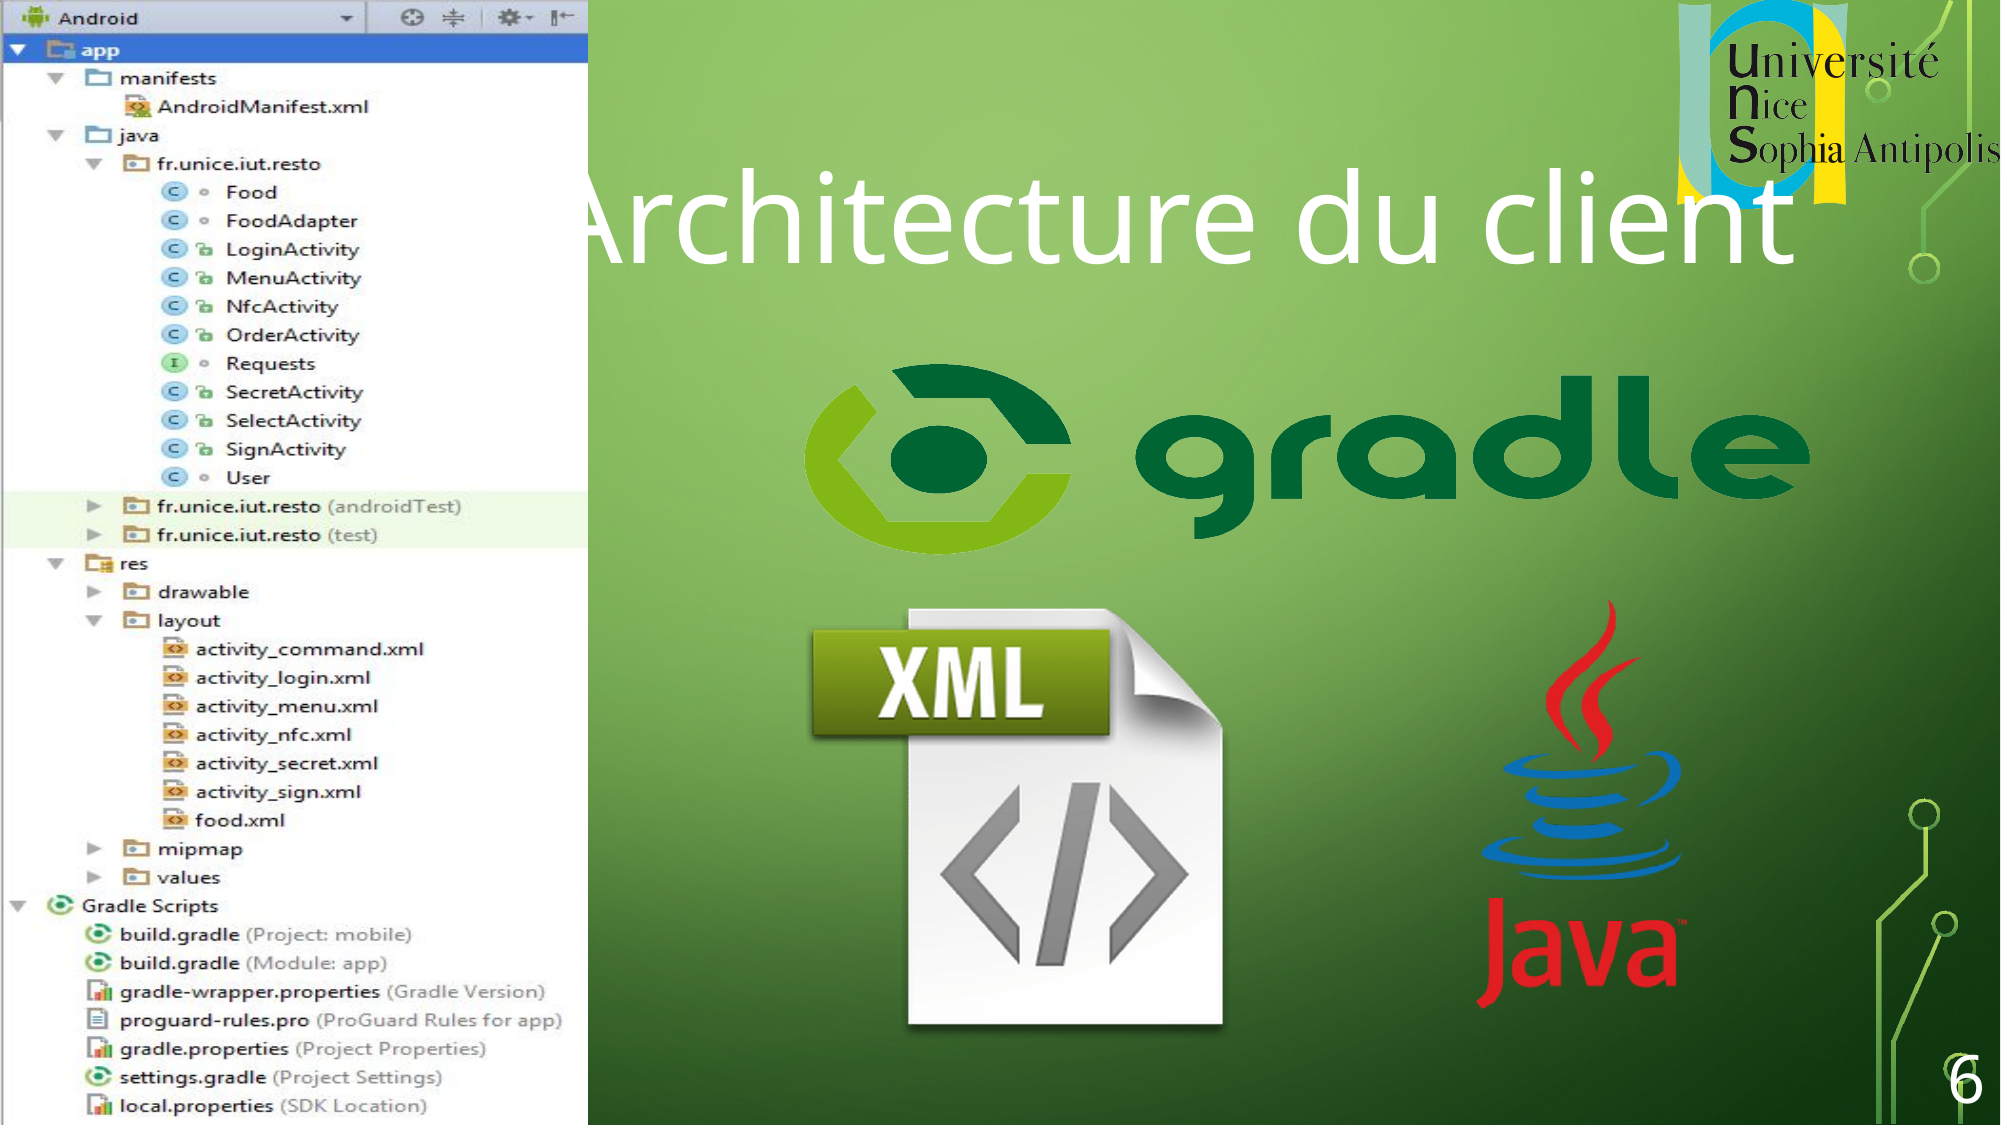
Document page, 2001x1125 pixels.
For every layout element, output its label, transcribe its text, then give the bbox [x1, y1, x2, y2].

picture [802, 594, 1254, 1045]
title Architecture du client [588, 101, 1813, 344]
picture [802, 363, 1813, 1045]
picture [1677, 0, 2000, 209]
picture [0, 0, 588, 1125]
text_box 6 [588, 1029, 2000, 1124]
